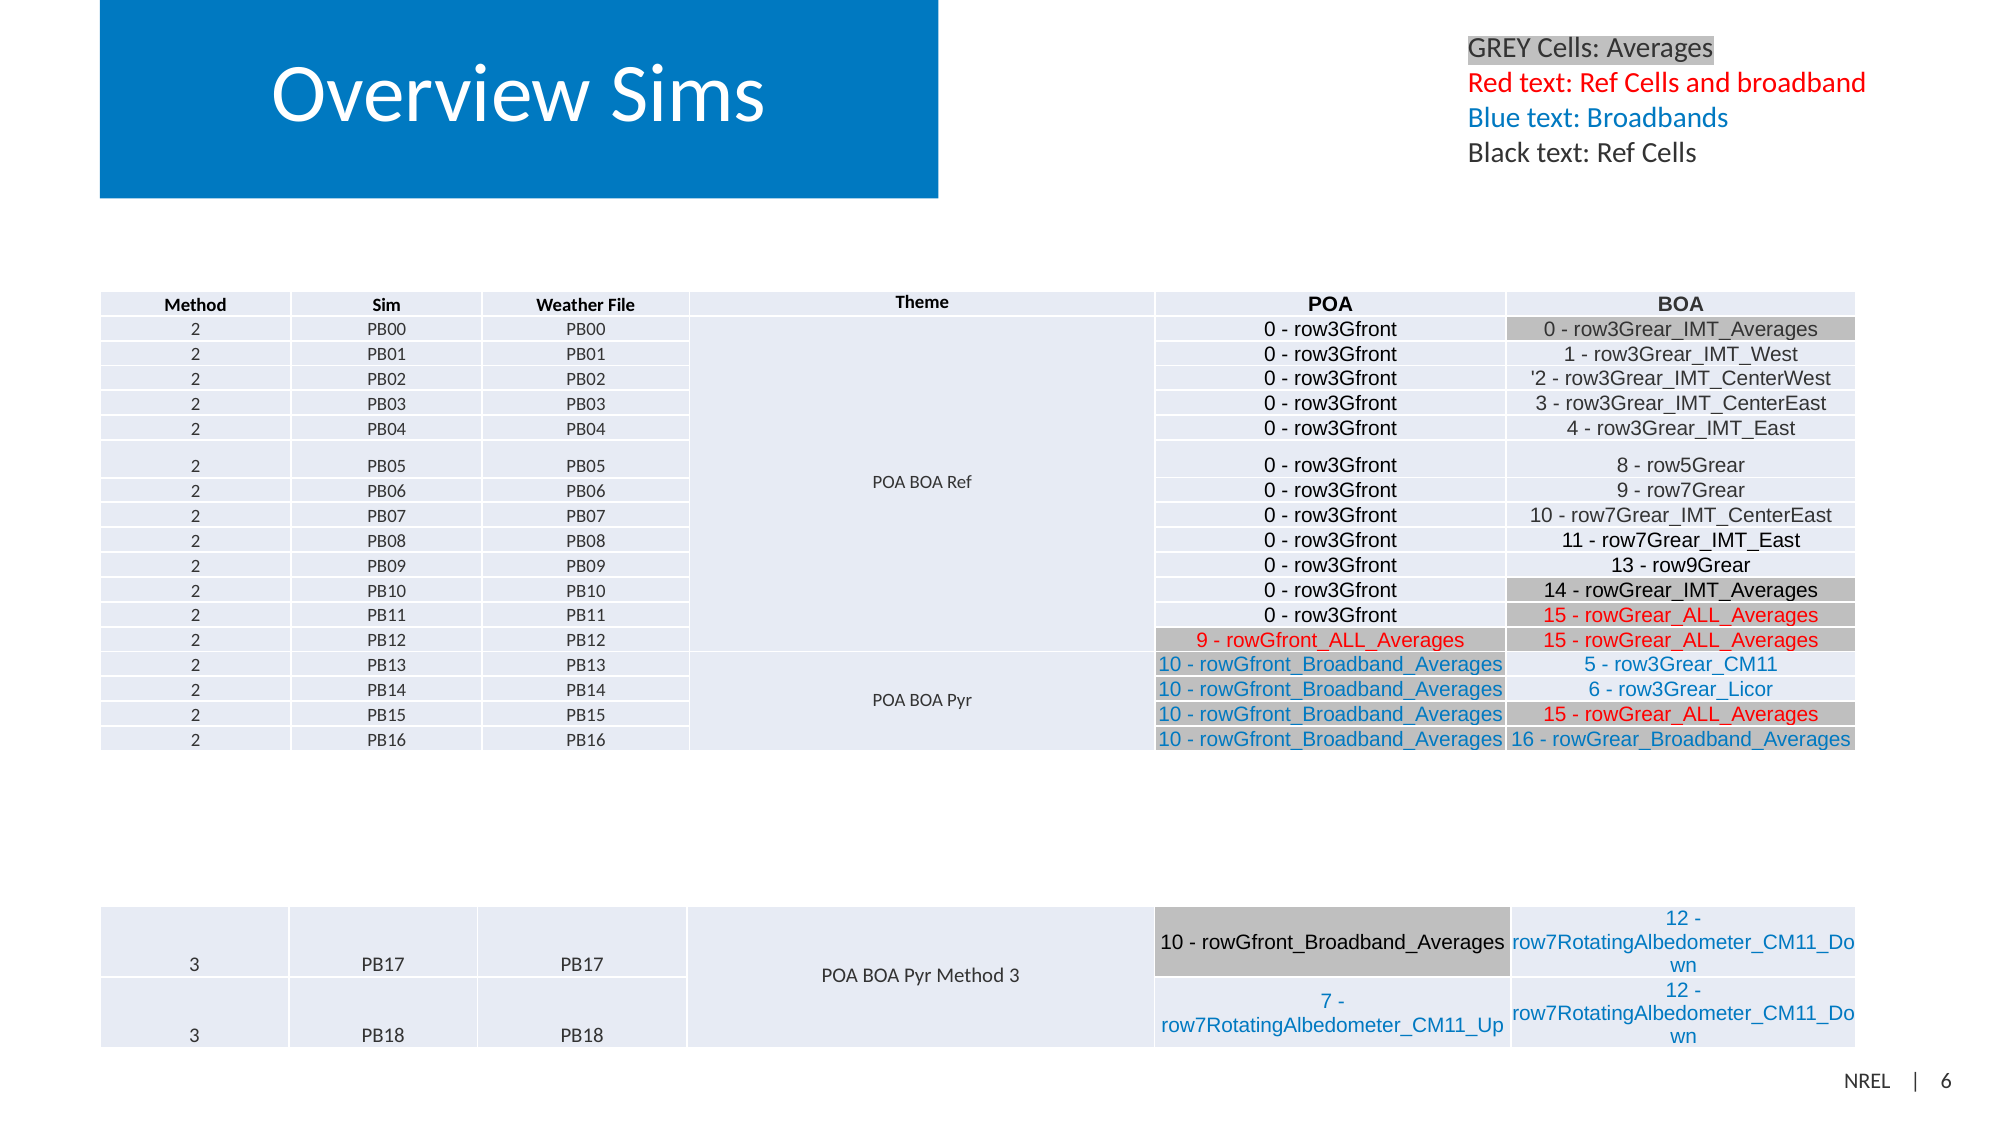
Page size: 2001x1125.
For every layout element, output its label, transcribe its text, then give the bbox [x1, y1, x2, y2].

table_cell 2 [101, 416, 290, 439]
table_header POA BOA Pyr Method 3 [688, 907, 1154, 1047]
table_cell 2 [101, 727, 290, 750]
table_cell PB06 [292, 479, 481, 501]
table_header Theme [690, 292, 1154, 315]
table_cell 5 - row3Grear_CM11 [1507, 652, 1855, 675]
table_cell PB14 [292, 677, 481, 700]
table_cell 16 - rowGrear_Broadband_Averages [1507, 727, 1855, 750]
table_cell PB05 [483, 441, 689, 477]
table_cell 15 - rowGrear_ALL_Averages [1507, 603, 1855, 626]
table_cell 2 [101, 366, 290, 389]
table_cell 9 - row7Grear [1507, 478, 1855, 501]
table_cell PB09 [483, 553, 689, 576]
table_cell 12 - row7RotatingAlbedometer_CM11_Down [1512, 978, 1855, 1047]
table_cell PB11 [483, 603, 689, 626]
table_cell 15 - rowGrear_ALL_Averages [1507, 628, 1855, 651]
table_cell 2 [101, 503, 290, 526]
table_cell PB11 [292, 603, 481, 626]
table_cell 0 - row3Gfront [1156, 553, 1505, 576]
table_cell PB00 [292, 317, 481, 340]
table_header 10 - rowGfront_Broadband_Averages [1155, 907, 1510, 976]
table_cell PB07 [292, 503, 481, 526]
table_cell PB05 [292, 441, 481, 477]
table_cell PB16 [483, 727, 689, 750]
table_cell 6 - row3Grear_Licor [1507, 677, 1855, 700]
title Overview Sims [99, 0, 939, 199]
table_cell 2 [101, 702, 290, 725]
table_cell 2 [101, 628, 290, 651]
table_cell PB06 [483, 479, 689, 501]
table_cell 10 - rowGfront_Broadband_Averages [1156, 652, 1505, 675]
table_cell 4 - row3Grear_IMT_East [1507, 416, 1855, 439]
table_cell 13 - row9Grear [1507, 553, 1855, 576]
table_cell 2 [101, 677, 290, 700]
table_cell 2 [101, 553, 290, 576]
text_box GREY Cells: Averages Red text: Ref Cells and broadband Blue text: Broadbands Black text: Ref Cells [1453, 20, 1952, 176]
table_cell PB01 [483, 342, 689, 365]
table_cell 0 - row3Grear_IMT_Averages [1507, 317, 1855, 340]
table_cell 10 - rowGfront_Broadband_Averages [1156, 702, 1505, 725]
table_cell PB09 [292, 553, 481, 576]
table_cell PB10 [483, 578, 689, 601]
table_header 12 - row7RotatingAlbedometer_CM11_Down [1512, 907, 1855, 976]
table_cell 0 - row3Gfront [1156, 528, 1505, 551]
table_cell PB10 [292, 578, 481, 601]
table_cell PB13 [292, 652, 481, 675]
table_cell 2 [101, 441, 290, 477]
table_cell POA BOA Pyr [690, 652, 1154, 750]
table_cell 2 [101, 578, 290, 601]
table_cell PB03 [483, 391, 689, 414]
table_cell PB01 [292, 342, 481, 365]
table_cell PB13 [483, 652, 689, 675]
table_cell 3 [101, 978, 288, 1047]
table_header PB17 [290, 907, 477, 976]
table_cell 2 [101, 342, 290, 365]
table_cell 2 [101, 391, 290, 414]
table_cell 2 [101, 528, 290, 551]
table_cell 0 - row3Gfront [1156, 441, 1505, 477]
table_cell 0 - row3Gfront [1156, 317, 1505, 340]
table_cell PB14 [483, 677, 689, 700]
table_cell 2 [101, 317, 290, 340]
table_cell PB12 [483, 628, 689, 651]
table_cell PB04 [292, 416, 481, 439]
table_cell 0 - row3Gfront [1156, 603, 1505, 626]
table_cell PB04 [483, 416, 689, 439]
table_cell 0 - row3Gfront [1156, 478, 1505, 501]
table_cell PB18 [478, 978, 686, 1047]
table_cell 9 - rowGfront_ALL_Averages [1156, 628, 1505, 651]
table_cell '2 - row3Grear_IMT_CenterWest [1507, 366, 1855, 389]
table_cell 2 [101, 479, 290, 501]
table_cell PB00 [483, 317, 689, 340]
table_cell 1 - row3Grear_IMT_West [1507, 342, 1855, 365]
table_cell PB18 [290, 978, 477, 1047]
table_cell 2 [101, 603, 290, 626]
table_header Sim [292, 292, 481, 315]
table_cell PB07 [483, 503, 689, 526]
table_cell PB02 [483, 366, 689, 389]
table_cell PB03 [292, 391, 481, 414]
table_cell PB12 [292, 628, 481, 651]
table_cell 8 - row5Grear [1507, 441, 1855, 477]
table_cell 11 - row7Grear_IMT_East [1507, 528, 1855, 551]
table_cell 10 - rowGfront_Broadband_Averages [1156, 677, 1505, 700]
table_cell PB15 [483, 702, 689, 725]
table_header PB17 [478, 907, 686, 976]
table_cell 0 - row3Gfront [1156, 503, 1505, 526]
table_header 3 [101, 907, 288, 976]
table_cell PB15 [292, 702, 481, 725]
table_cell 0 - row3Gfront [1156, 391, 1505, 414]
table_header Method [101, 292, 290, 315]
table_cell 0 - row3Gfront [1156, 366, 1505, 389]
table_cell 0 - row3Gfront [1156, 578, 1505, 601]
table_cell PB08 [292, 528, 481, 551]
table_cell 3 - row3Grear_IMT_CenterEast [1507, 391, 1855, 414]
table_cell 2 [101, 652, 290, 675]
table_cell 7 - row7RotatingAlbedometer_CM11_Up [1155, 978, 1510, 1047]
table_header POA [1156, 292, 1505, 315]
table_cell 14 - rowGrear_IMT_Averages [1507, 578, 1855, 601]
table_cell POA BOA Ref [690, 317, 1154, 651]
table_header Weather File [483, 292, 689, 315]
table_cell 0 - row3Gfront [1156, 342, 1505, 365]
table_cell PB02 [292, 366, 481, 389]
table_cell 10 - row7Grear_IMT_CenterEast [1507, 503, 1855, 526]
table_cell PB08 [483, 528, 689, 551]
table_cell 15 - rowGrear_ALL_Averages [1507, 702, 1855, 725]
table_cell PB16 [292, 727, 481, 750]
table_header BOA [1507, 292, 1855, 315]
table_cell 0 - row3Gfront [1156, 416, 1505, 439]
table_cell 10 - rowGfront_Broadband_Averages [1156, 727, 1505, 750]
